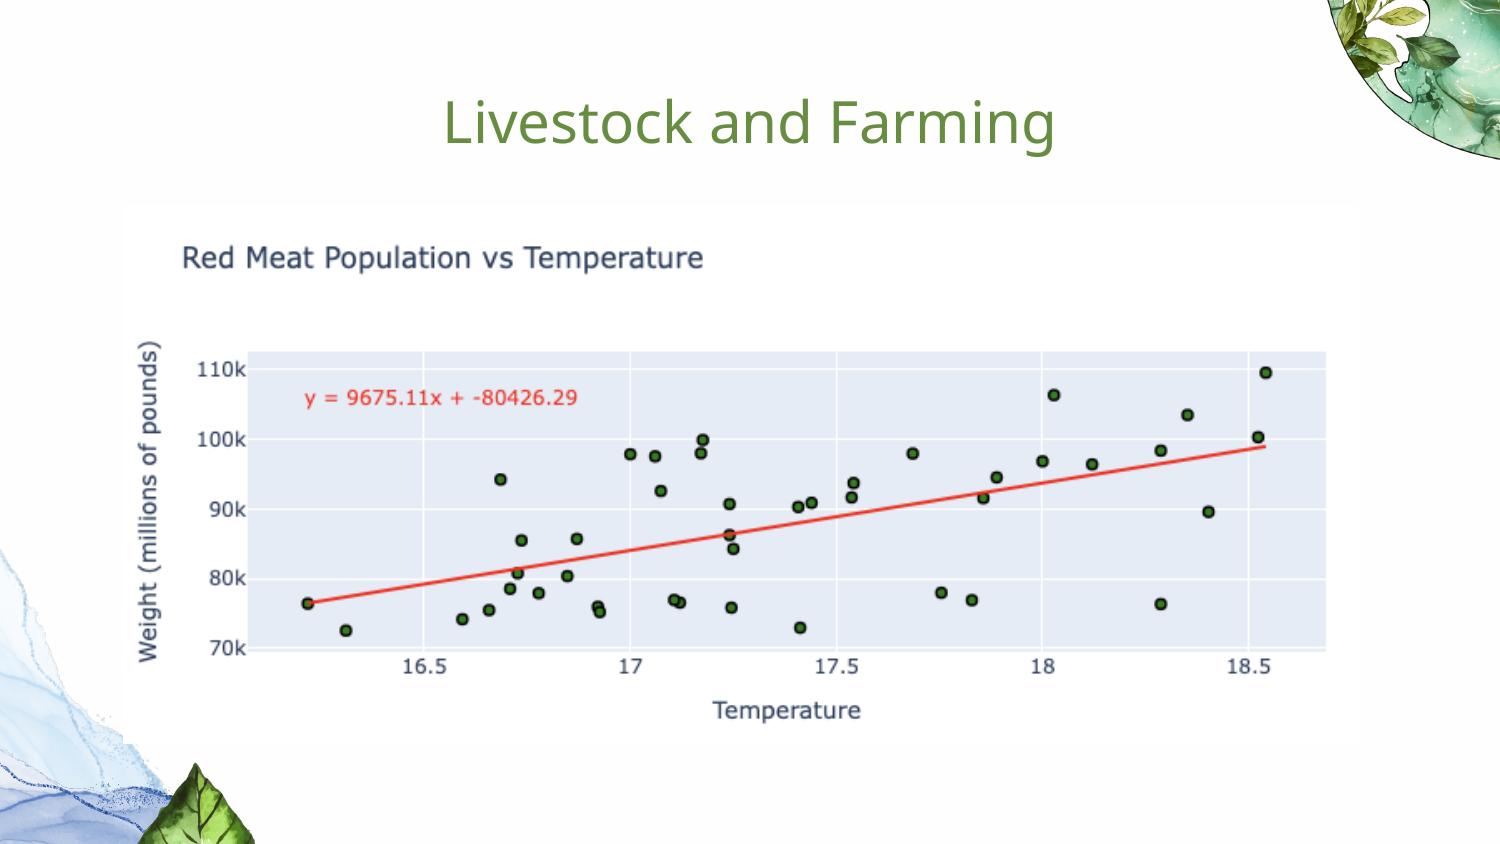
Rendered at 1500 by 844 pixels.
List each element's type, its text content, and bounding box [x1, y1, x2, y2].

picture [122, 205, 1358, 744]
picture [1323, 0, 1500, 161]
picture [0, 695, 321, 844]
title Livestock and Farming [118, 72, 1382, 167]
